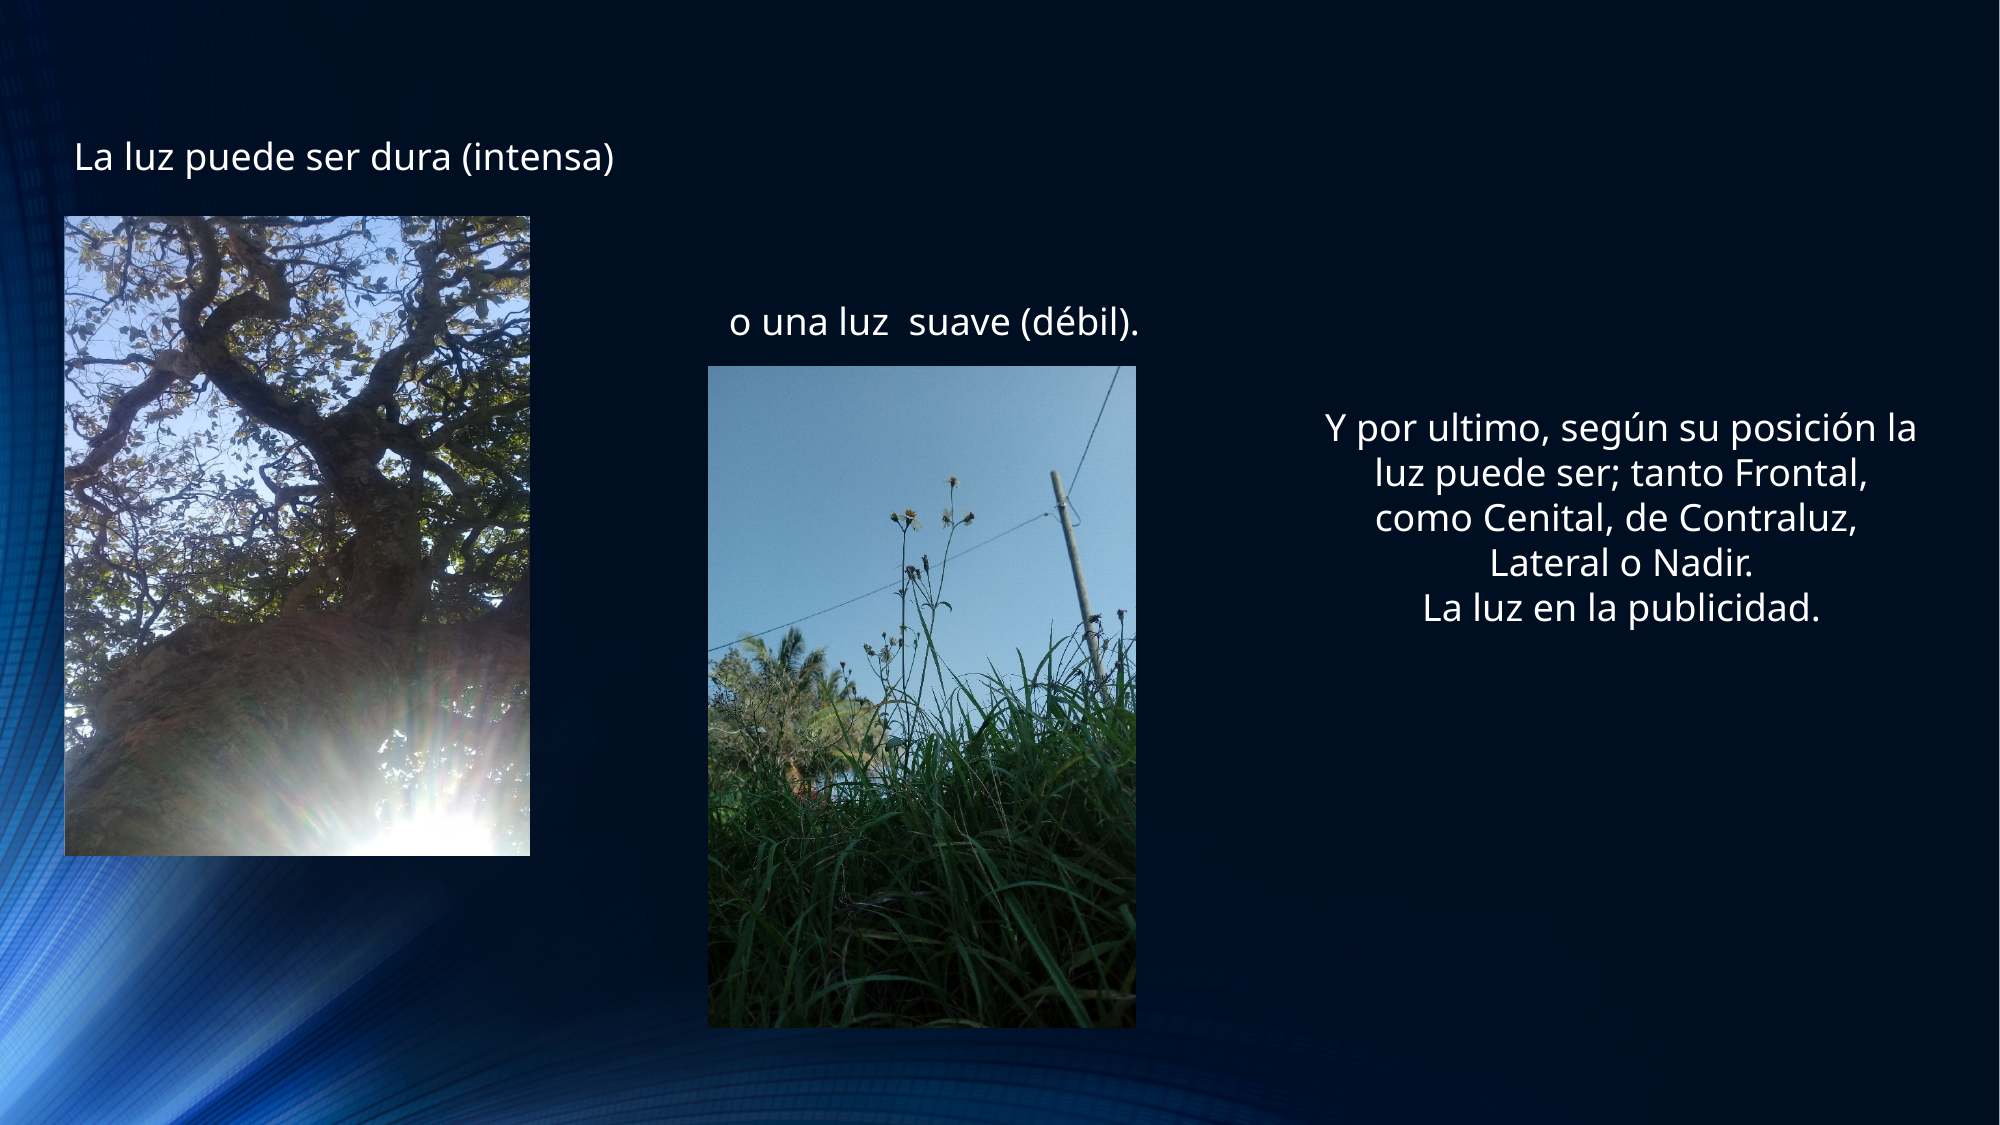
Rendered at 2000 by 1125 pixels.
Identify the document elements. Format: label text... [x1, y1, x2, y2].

picture [0, 0, 2000, 1125]
text_box La luz puede ser dura (intensa) [58, 125, 630, 186]
text_box Y por ultimo, según su posición la luz puede ser; tanto Frontal, como Cenital, de Contraluz, Lateral o Nadir. La luz en la publicidad. [1306, 397, 1937, 637]
text_box o una luz suave (débil). [692, 290, 1177, 402]
